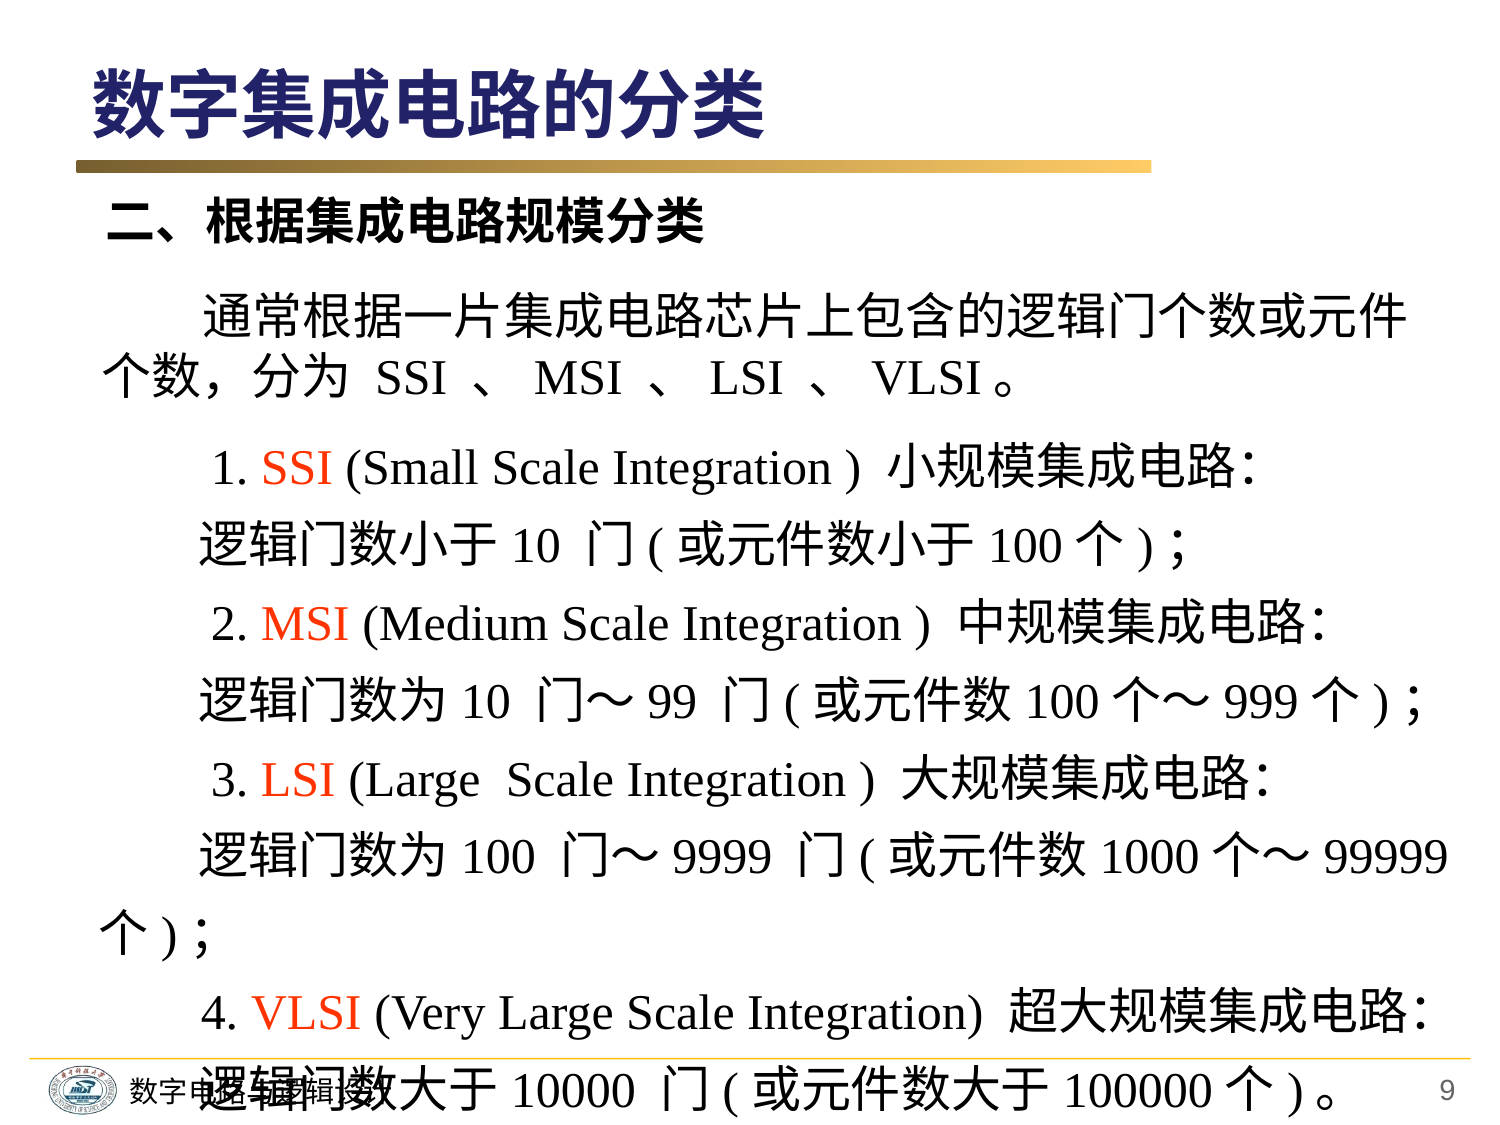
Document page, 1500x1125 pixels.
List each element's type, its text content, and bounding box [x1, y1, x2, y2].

text_box 通常根据一片集成电路芯片上包含的逻辑门个数或元件个数，分为 SSI 、MSI 、LSI 、VLSI。 [86, 277, 1425, 408]
picture [46, 1063, 83, 1116]
text_box 9 [1120, 1063, 1471, 1125]
text_box 1. SSI (Small Scale Integration ) 小规模集成电路： 逻辑门数小于10 门(或元件数小于100个)； 2. MSI (Medium Scale Integration ) 中规模集成电路： 逻辑门数为10 门～99 门(或元件数100个～999个)； 3. LSI (Large Scale Integration ) 大规模集成电路： 逻辑门数为100 门～9999 门(或元件数1000个～99999个)； 4. VLSI (Very Large Scale Integration) 超大规模集成电路： 逻辑门数大于10000 门(或元件数大于100000个)。 [83, 408, 1483, 1125]
text_box 数字电路与逻辑设计 [114, 1065, 429, 1116]
text_box 二、根据集成电路规模分类 [90, 181, 721, 257]
text_box 数字集成电路的分类 [76, 45, 1424, 161]
